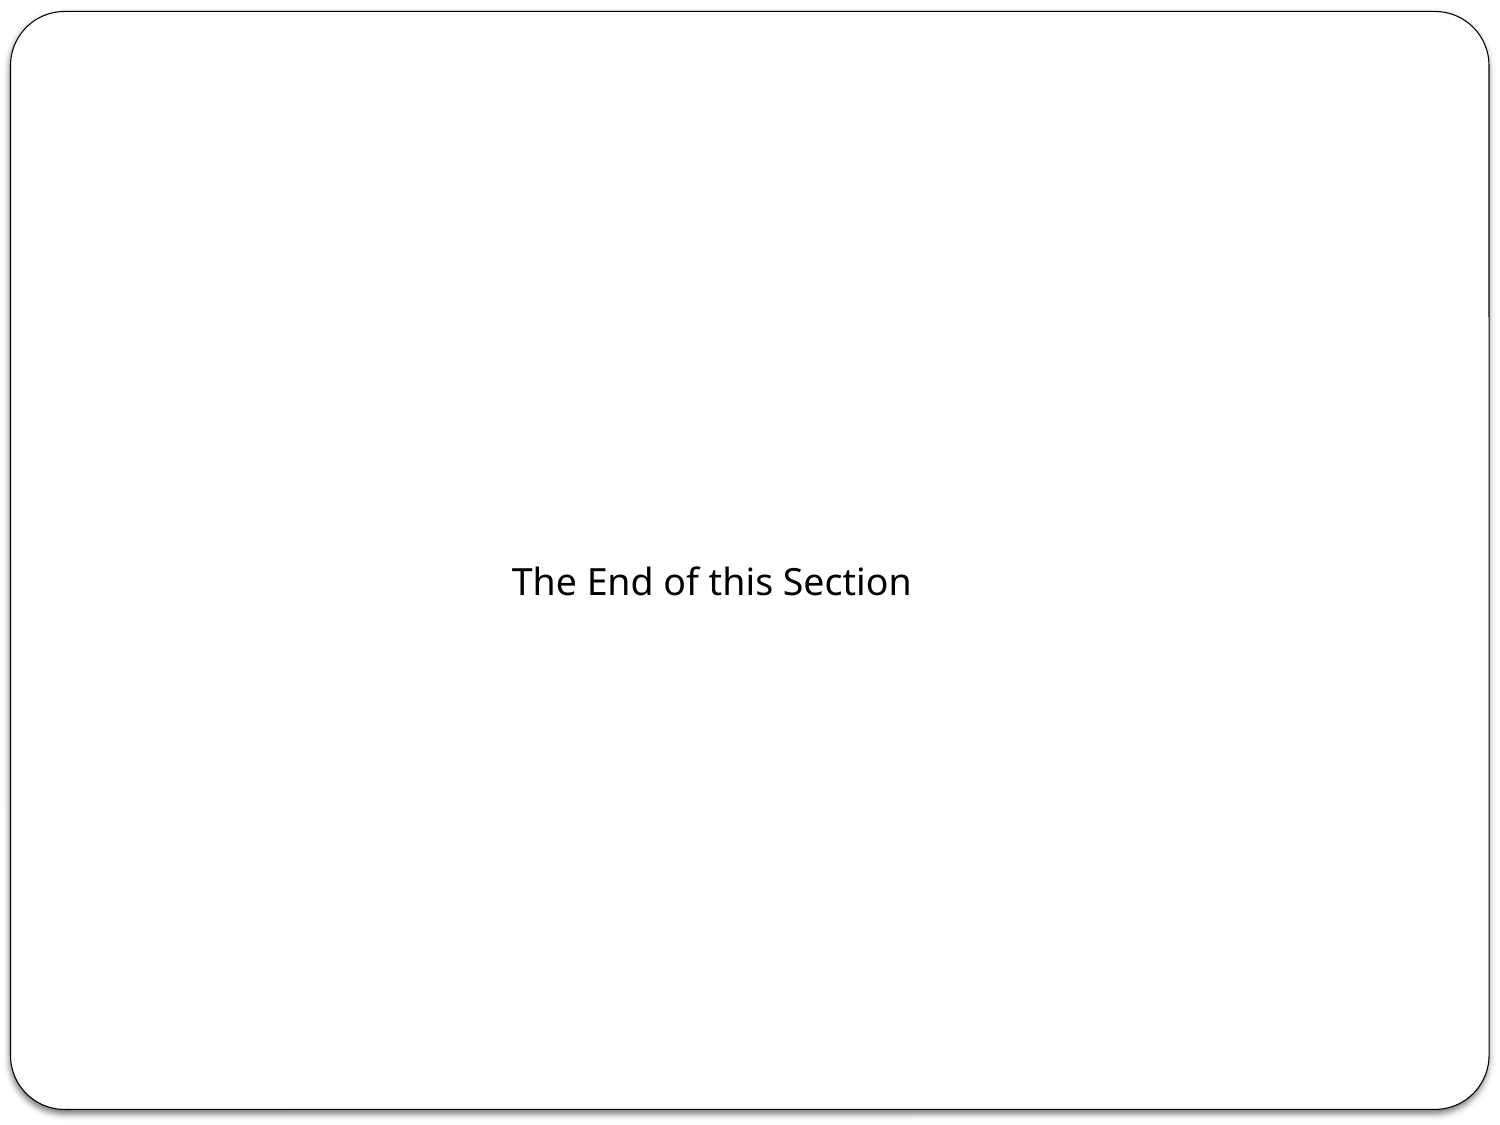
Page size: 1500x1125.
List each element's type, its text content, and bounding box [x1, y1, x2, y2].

text_box The End of this Section [497, 550, 928, 611]
